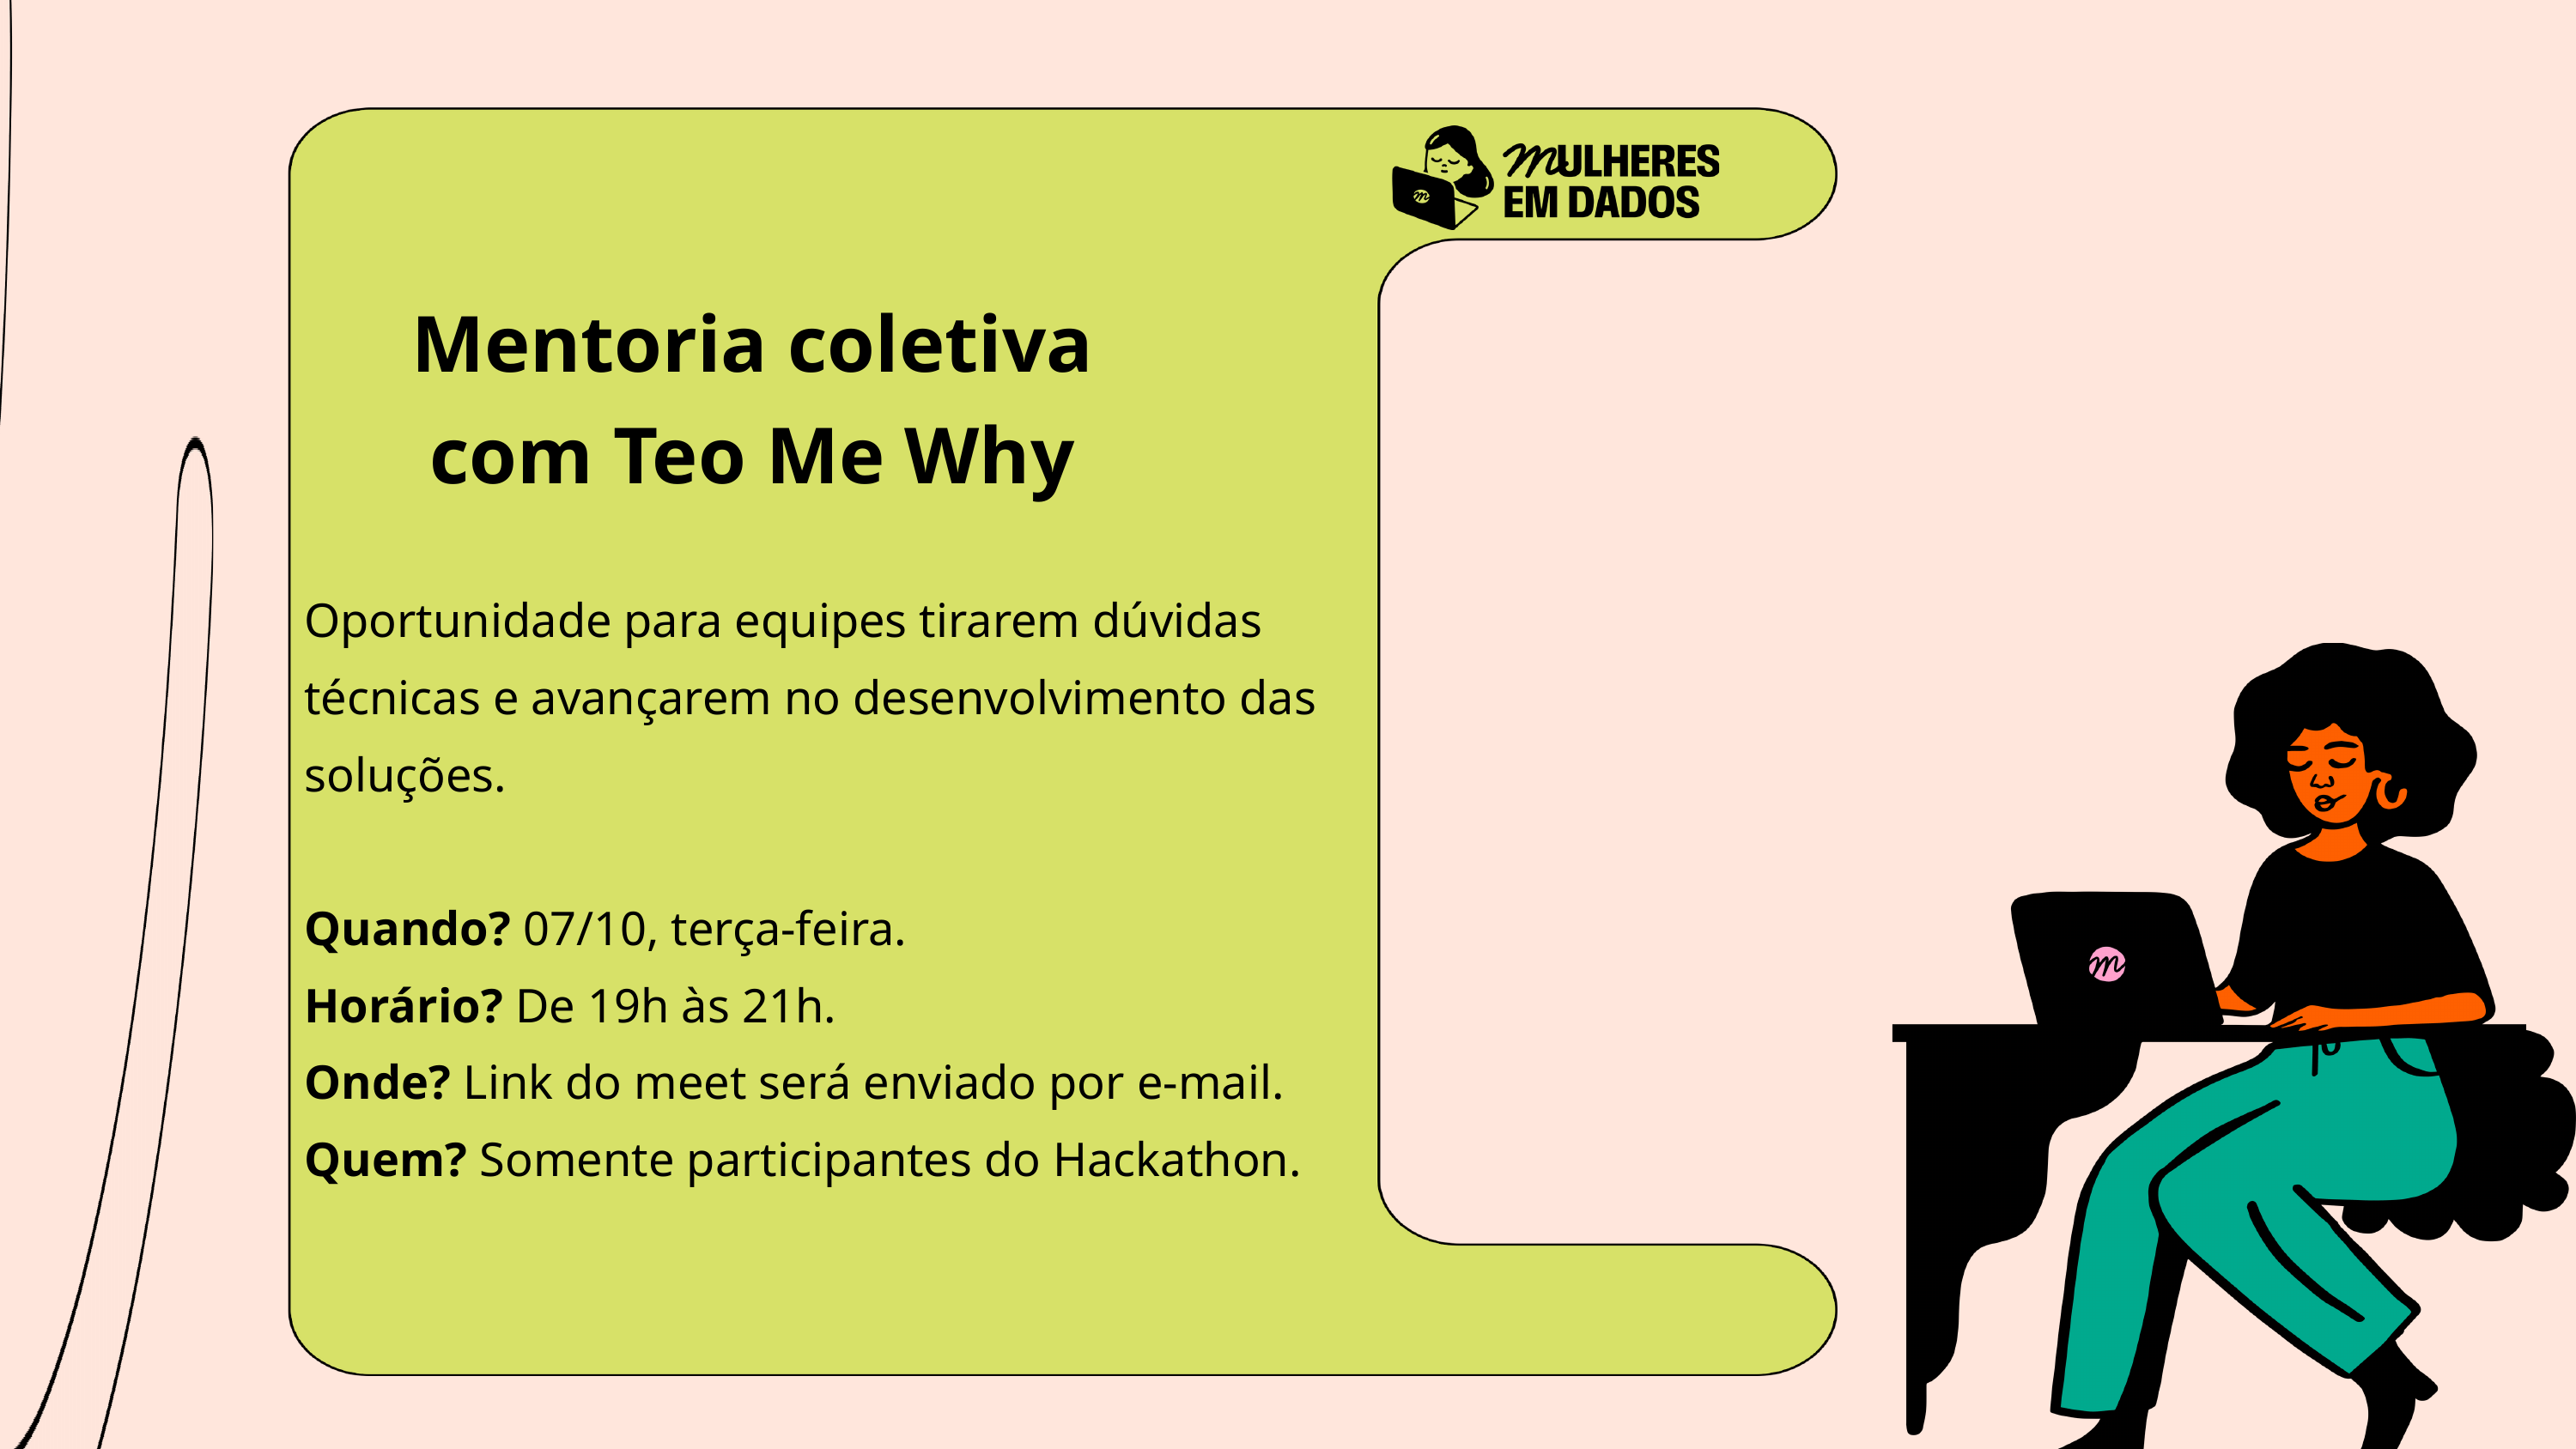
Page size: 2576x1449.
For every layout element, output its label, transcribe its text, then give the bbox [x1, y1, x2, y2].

text_box [1392, 125, 1720, 230]
text_box Mentoria coletiva com Teo Me Why [342, 276, 1163, 500]
text_box [1892, 643, 2576, 1449]
text_box [288, 107, 1838, 1376]
text_box [0, 0, 214, 1449]
text_box Oportunidade para equipes tirarem dúvidas técnicas e avançarem no desenvolvimento das soluções. Quando? 07/10, terça-feira. Horário? De 19h às 21h. Onde? Link do meet será enviado por e-mail. Quem? Somente participantes do Hackathon. [304, 530, 1355, 1263]
